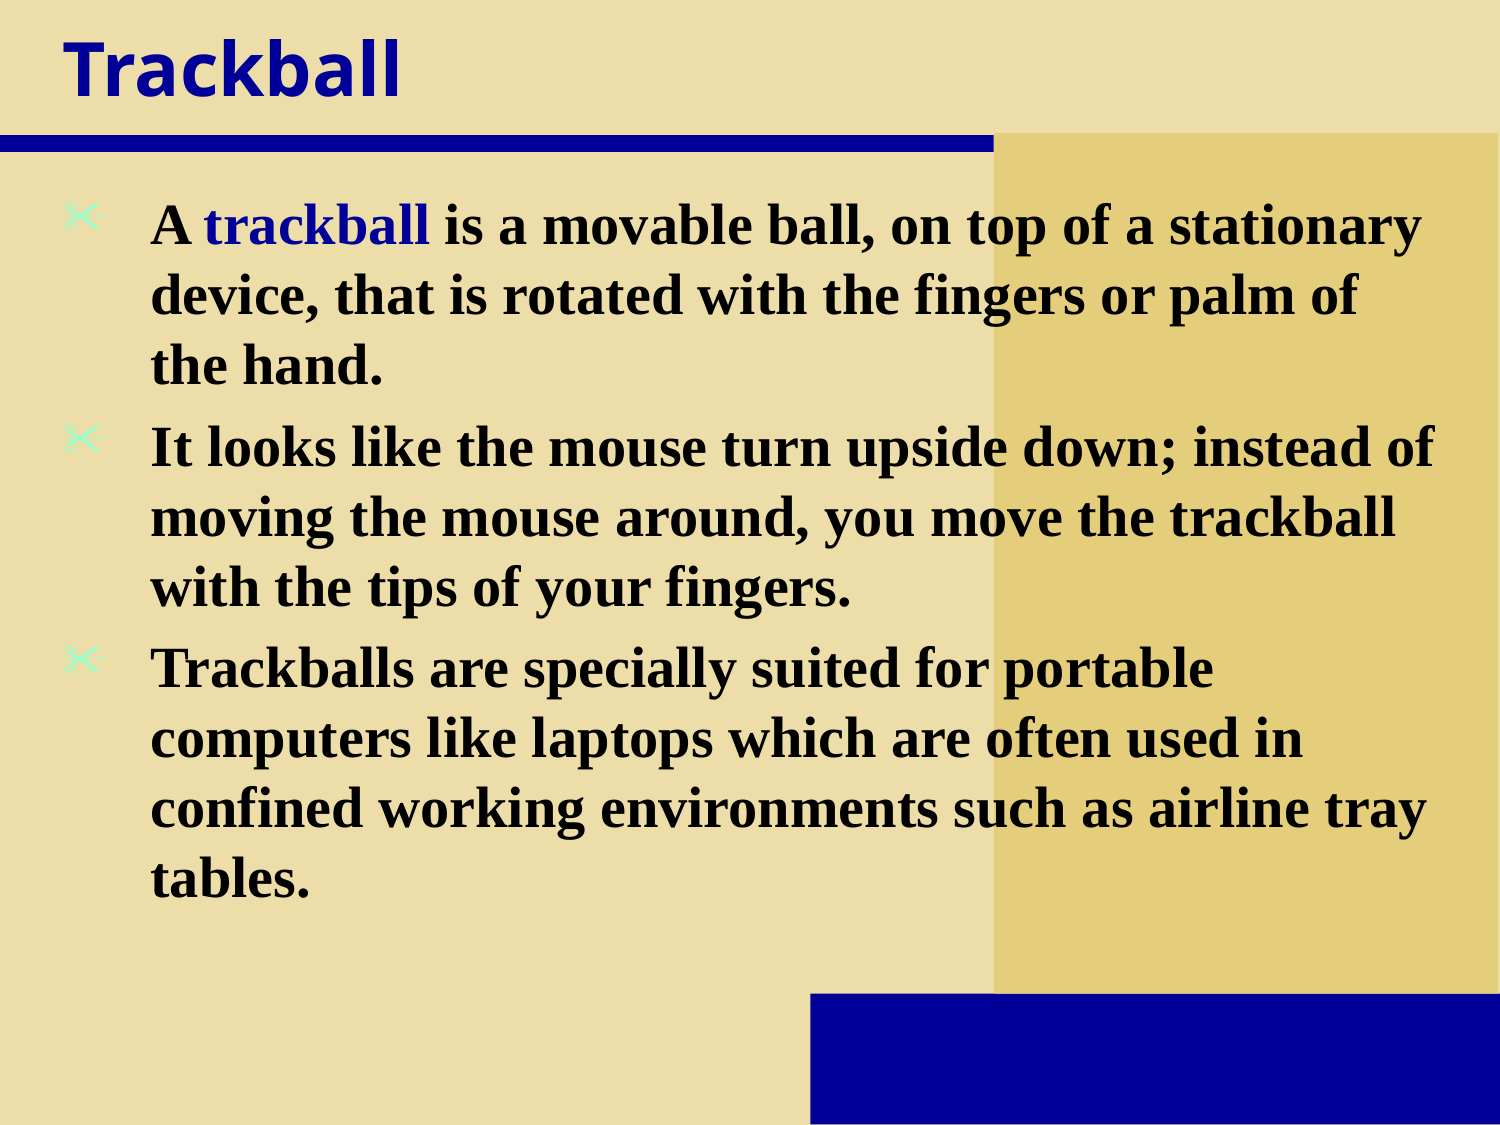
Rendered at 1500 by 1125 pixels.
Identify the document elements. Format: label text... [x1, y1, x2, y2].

title Trackball [47, 0, 1456, 133]
list A trackball is a movable ball, on top of a stationary device, that is rotated with the fingers or palm of the hand. It looks like the mouse turn upside down; instead of moving the mouse around, you move the trackball with the tips of your fingers. Trackballs are specially suited for portable computers like laptops which are often used in confined working environments such as airline tray tables. [47, 178, 1457, 960]
